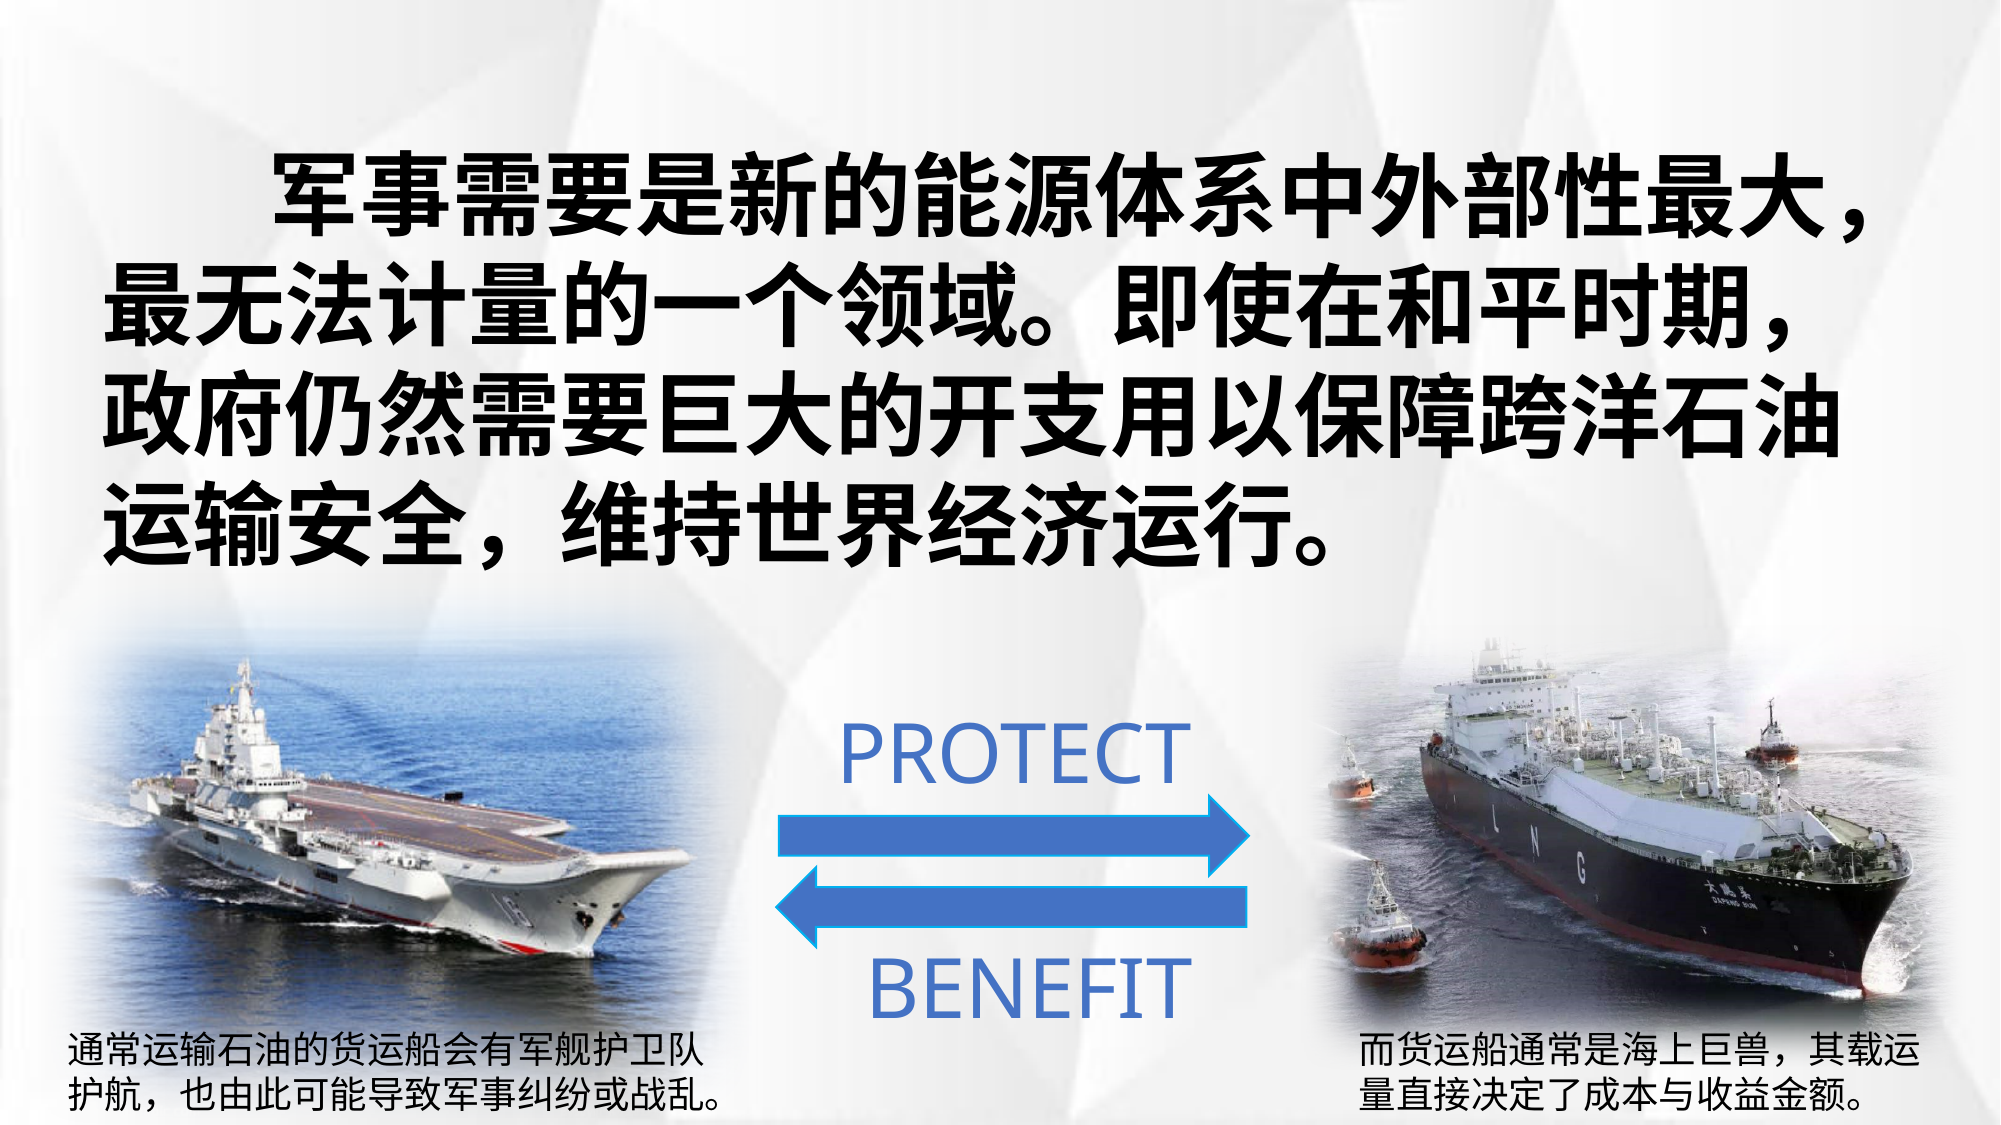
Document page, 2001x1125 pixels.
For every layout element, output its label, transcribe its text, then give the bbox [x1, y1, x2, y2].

text_box [774, 864, 1248, 950]
text_box [777, 793, 1251, 879]
text_box 而货运船通常是海上巨兽，其载运量直接决定了成本与收益金额。 [1343, 1071, 1960, 1124]
text_box [759, 887, 850, 968]
text_box BENEFIT [850, 927, 1208, 1043]
text_box PROTECT [759, 693, 1299, 808]
picture [0, 0, 2000, 1125]
text_box 军事需要是新的能源体系中外部性最大，最无法计量的一个领域。即使在和平时期，政府仍然需要巨大的开支用以保障跨洋石油运输安全，维持世界经济运行。 [89, 130, 1883, 585]
